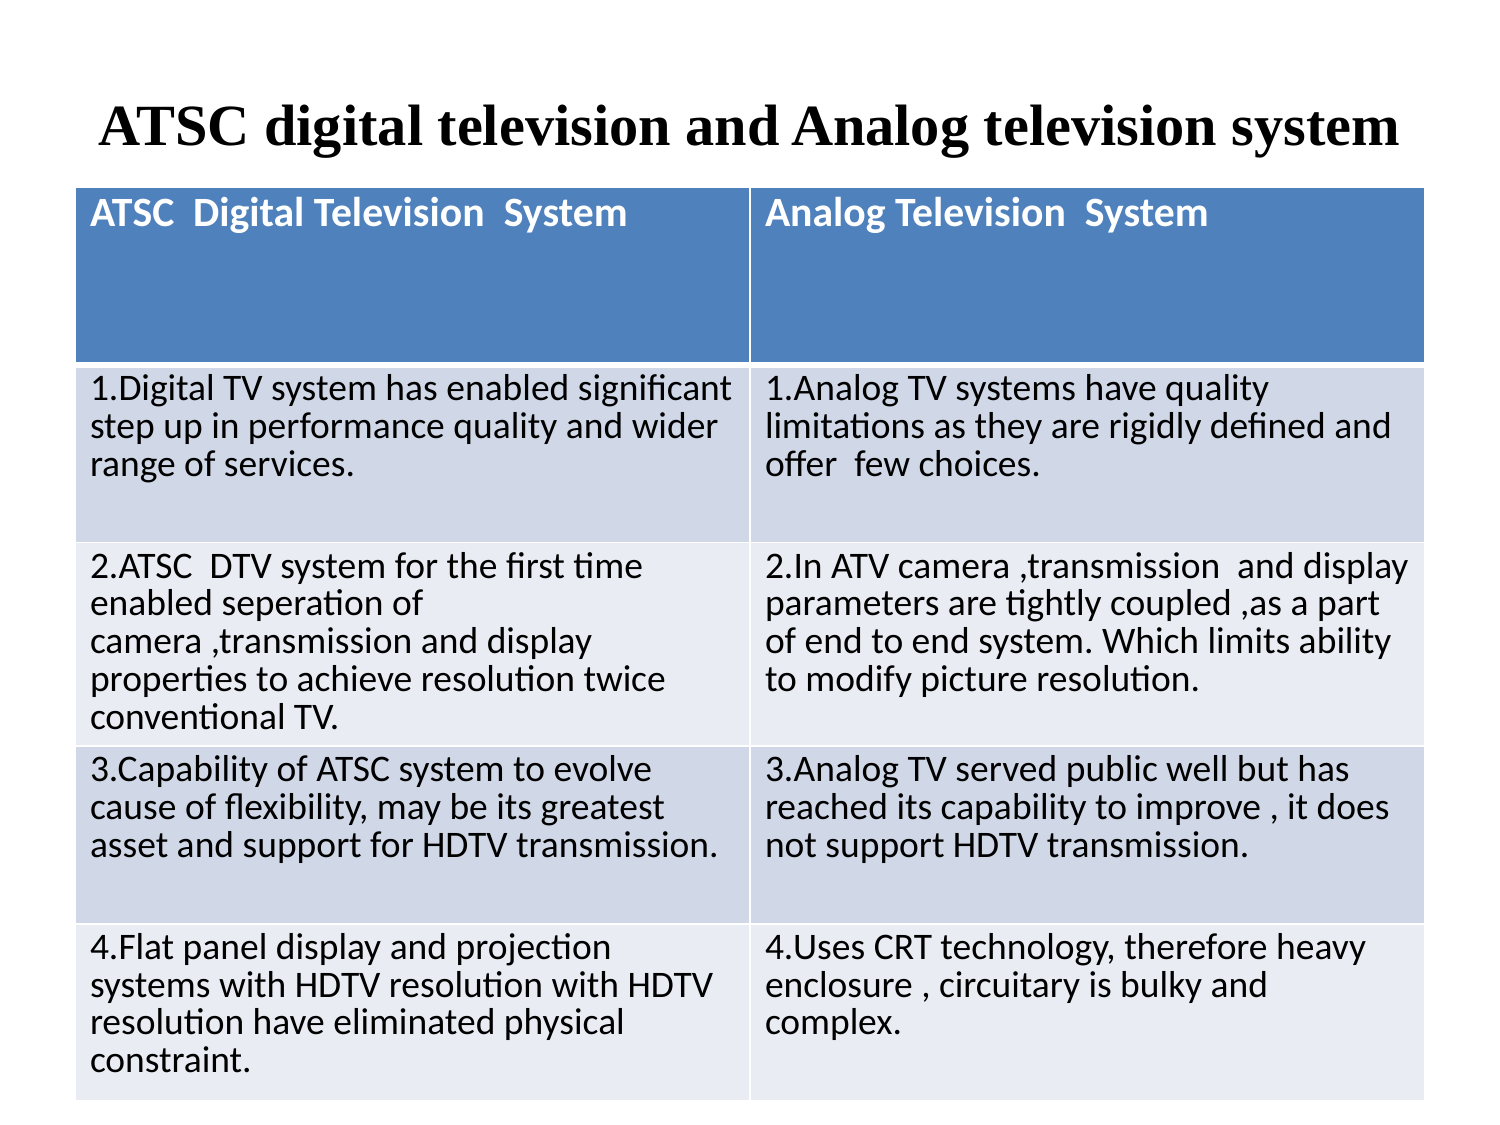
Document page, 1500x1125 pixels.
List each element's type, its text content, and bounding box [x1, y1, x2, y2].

table_cell 4.Uses CRT technology, therefore heavy enclosure , circuitary is bulky and complex. [751, 925, 1424, 1100]
table_cell 3.Capability of ATSC system to evolve cause of flexibility, may be its greatest asset and support for HDTV transmission. [76, 747, 749, 923]
table_header ATSC Digital Television System [76, 188, 749, 362]
table_cell 2.ATSC DTV system for the first time enabled seperation of camera ,transmission and display properties to achieve resolution twice conventional TV. [76, 543, 749, 745]
table_cell 3.Analog TV served public well but has reached its capability to improve , it does not support HDTV transmission. [751, 747, 1424, 923]
table_cell 2.In ATV camera ,transmission and display parameters are tightly coupled ,as a part of end to end system. Which limits ability to modify picture resolution. [751, 543, 1424, 745]
table_cell 4.Flat panel display and projection systems with HDTV resolution with HDTV resolution have eliminated physical constraint. [76, 925, 749, 1100]
table_header Analog Television System [751, 188, 1424, 362]
title ATSC digital television and Analog television system [75, 45, 1425, 187]
table_cell 1.Analog TV systems have quality limitations as they are rigidly defined and offer few choices. [751, 368, 1424, 542]
table_cell 1.Digital TV system has enabled significant step up in performance quality and wider range of services. [76, 368, 749, 542]
